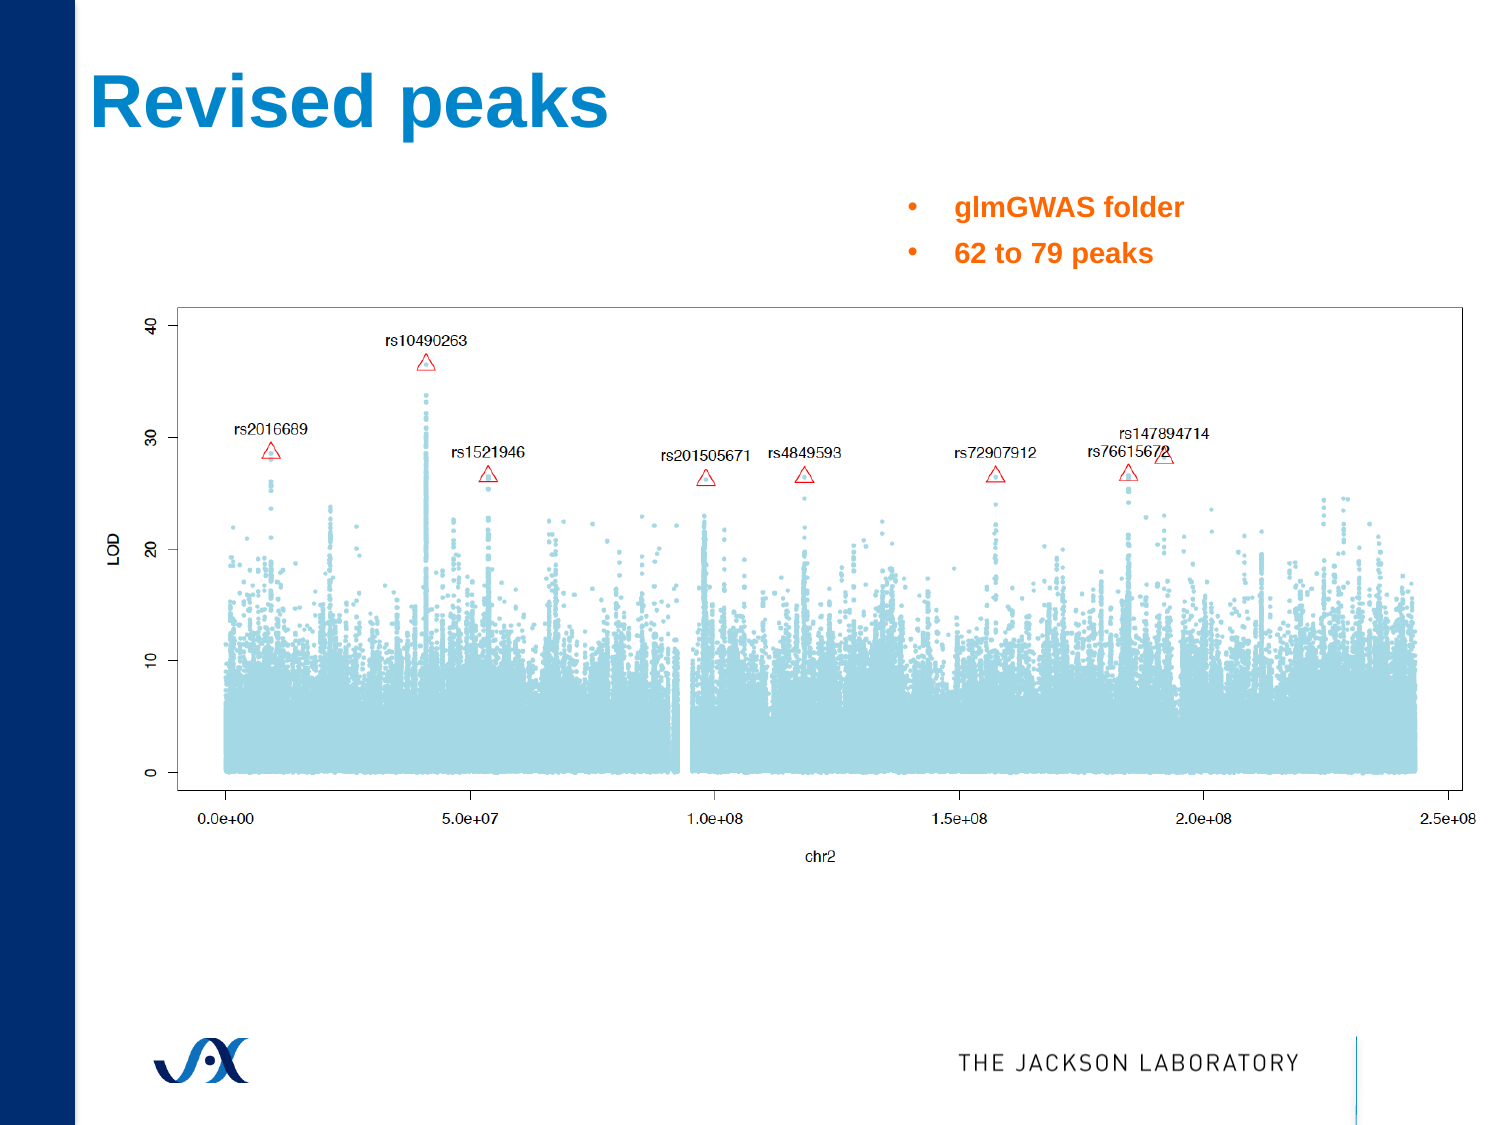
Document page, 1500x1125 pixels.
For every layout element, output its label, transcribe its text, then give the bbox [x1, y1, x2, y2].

picture [103, 232, 1487, 868]
picture [943, 1023, 1313, 1099]
text_box glmGWAS folder 62 to 79 peaks [892, 170, 1373, 230]
text_box Revised peaks [74, 45, 1425, 233]
picture [140, 1022, 269, 1099]
